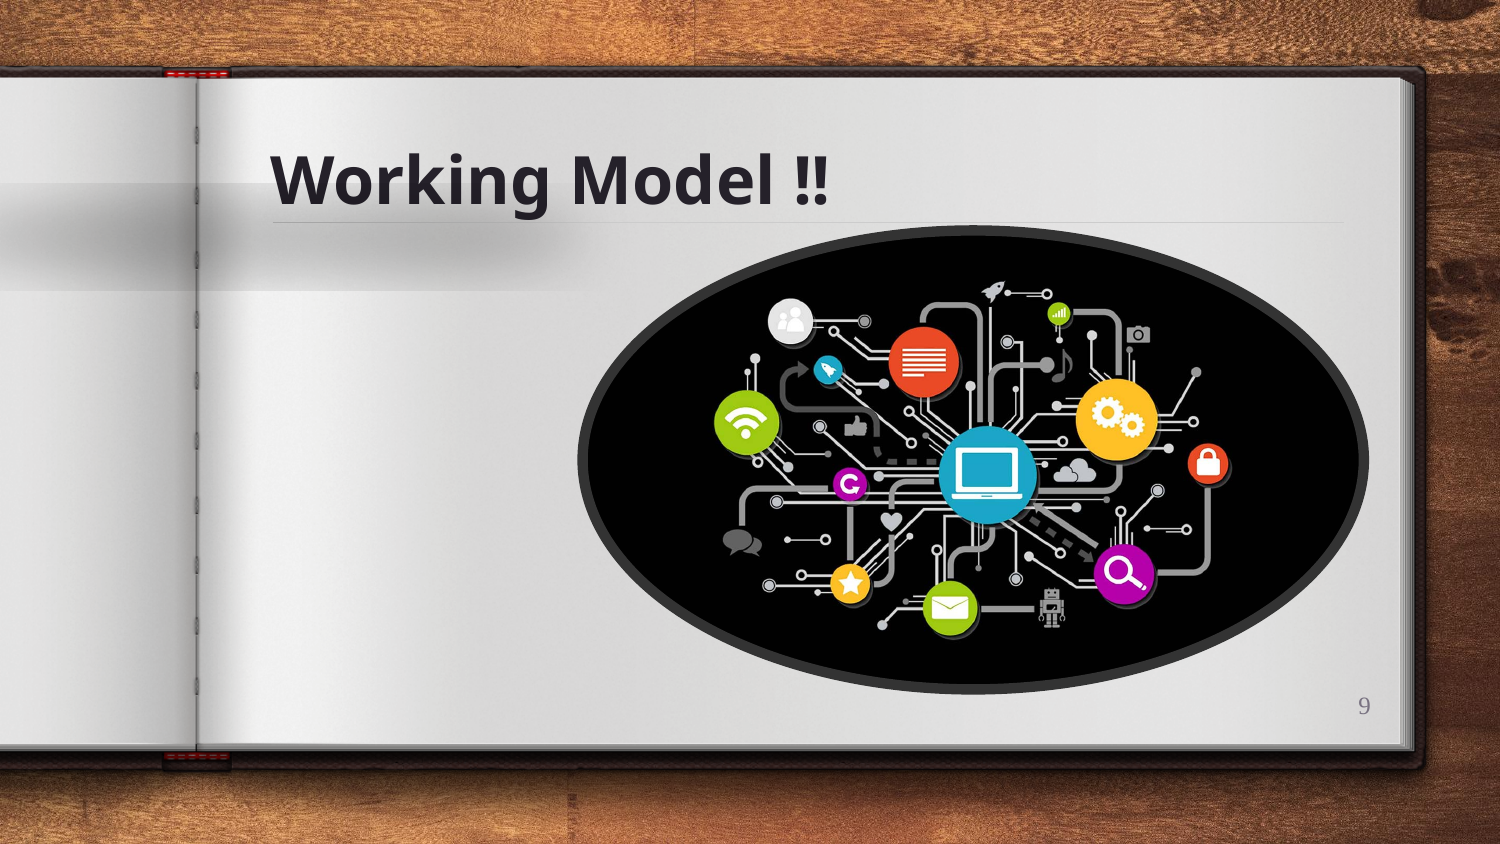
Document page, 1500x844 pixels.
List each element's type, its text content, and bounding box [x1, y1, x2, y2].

picture [0, 0, 1500, 844]
slide_number 9 [1295, 672, 1386, 737]
title Working Model !! [255, 117, 1341, 228]
